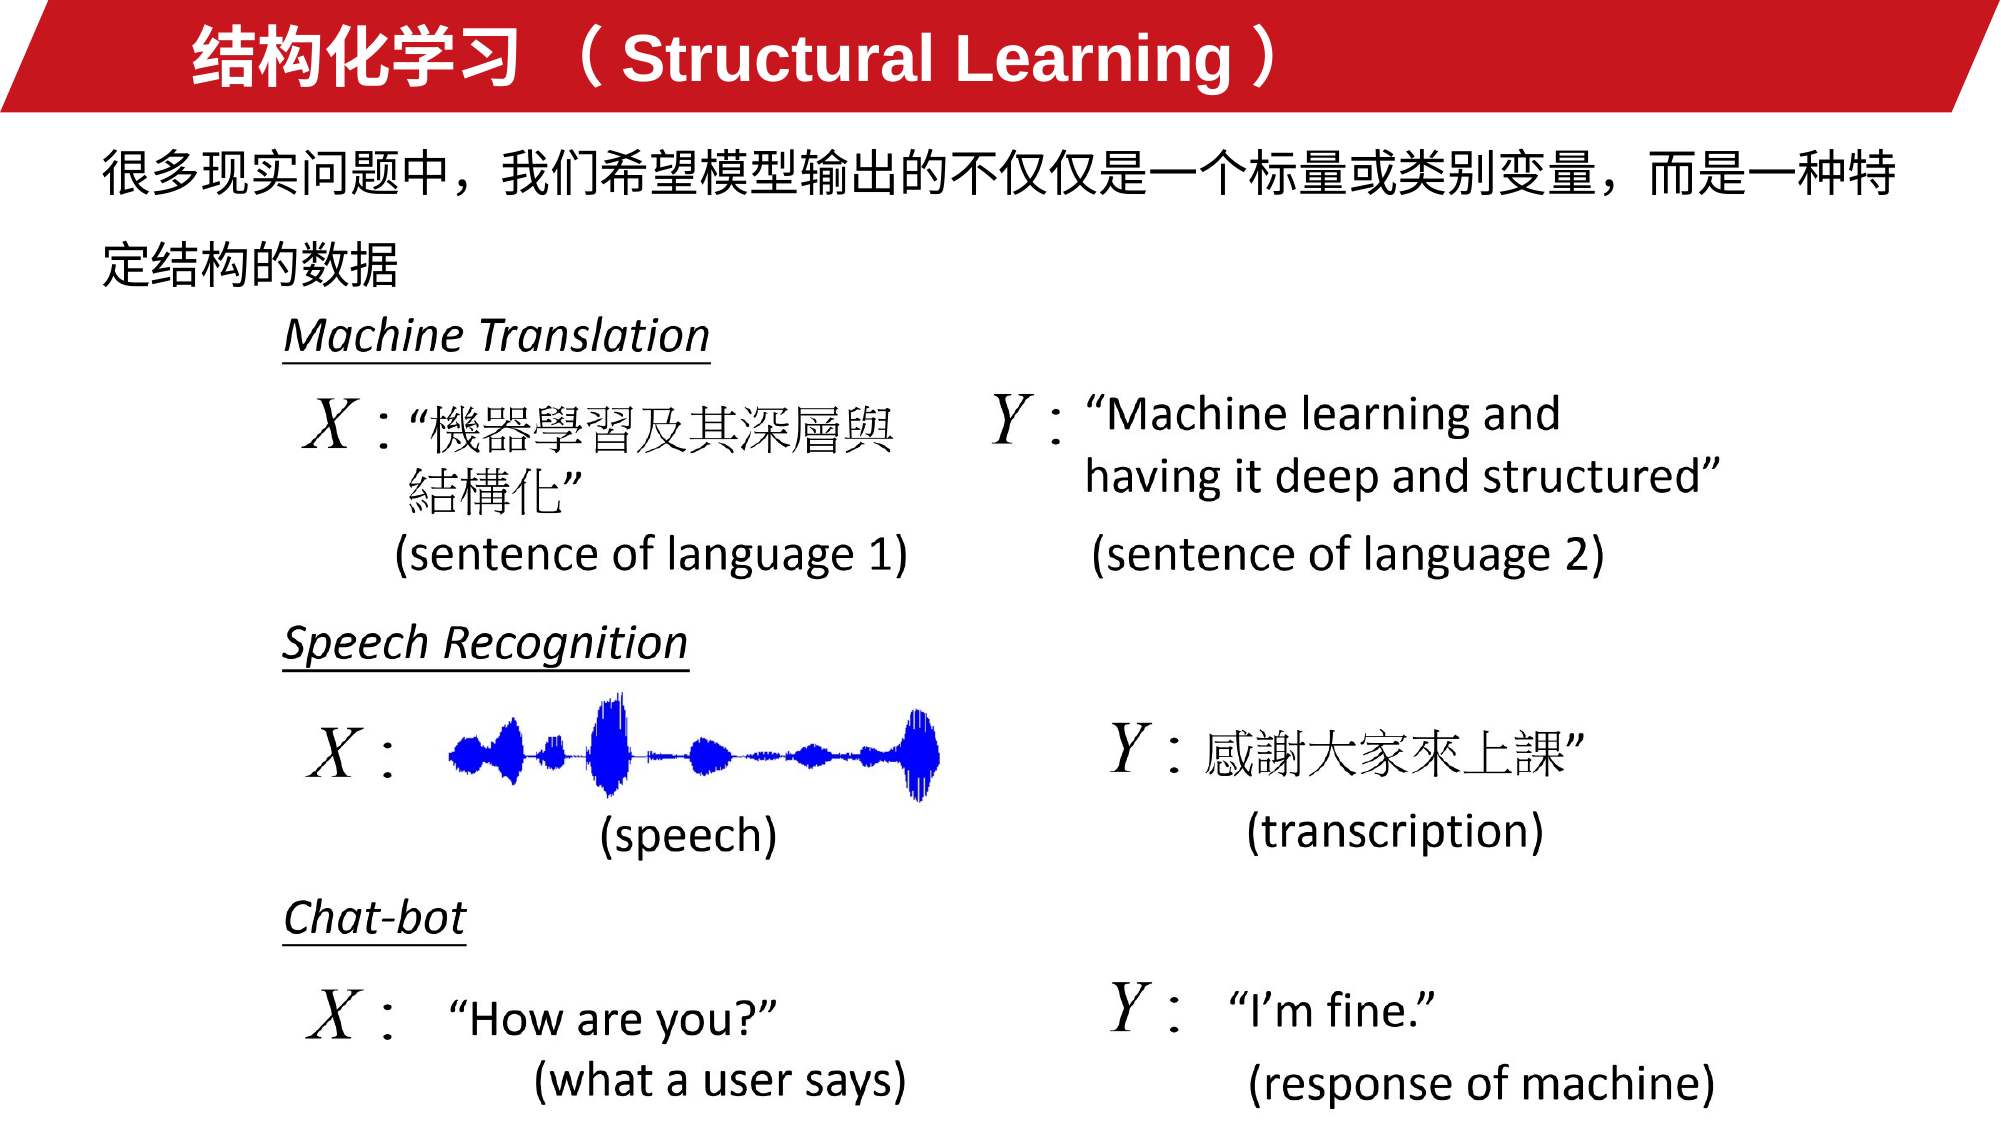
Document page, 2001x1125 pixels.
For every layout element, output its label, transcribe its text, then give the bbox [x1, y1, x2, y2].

title 结构化学习 （Structural Learning） 很多现实问题中，我们希望模型输出的不仅仅是一个标量或类别变量，而是一种特定结构的数据 [98, 12, 1904, 294]
picture [262, 294, 1738, 1125]
